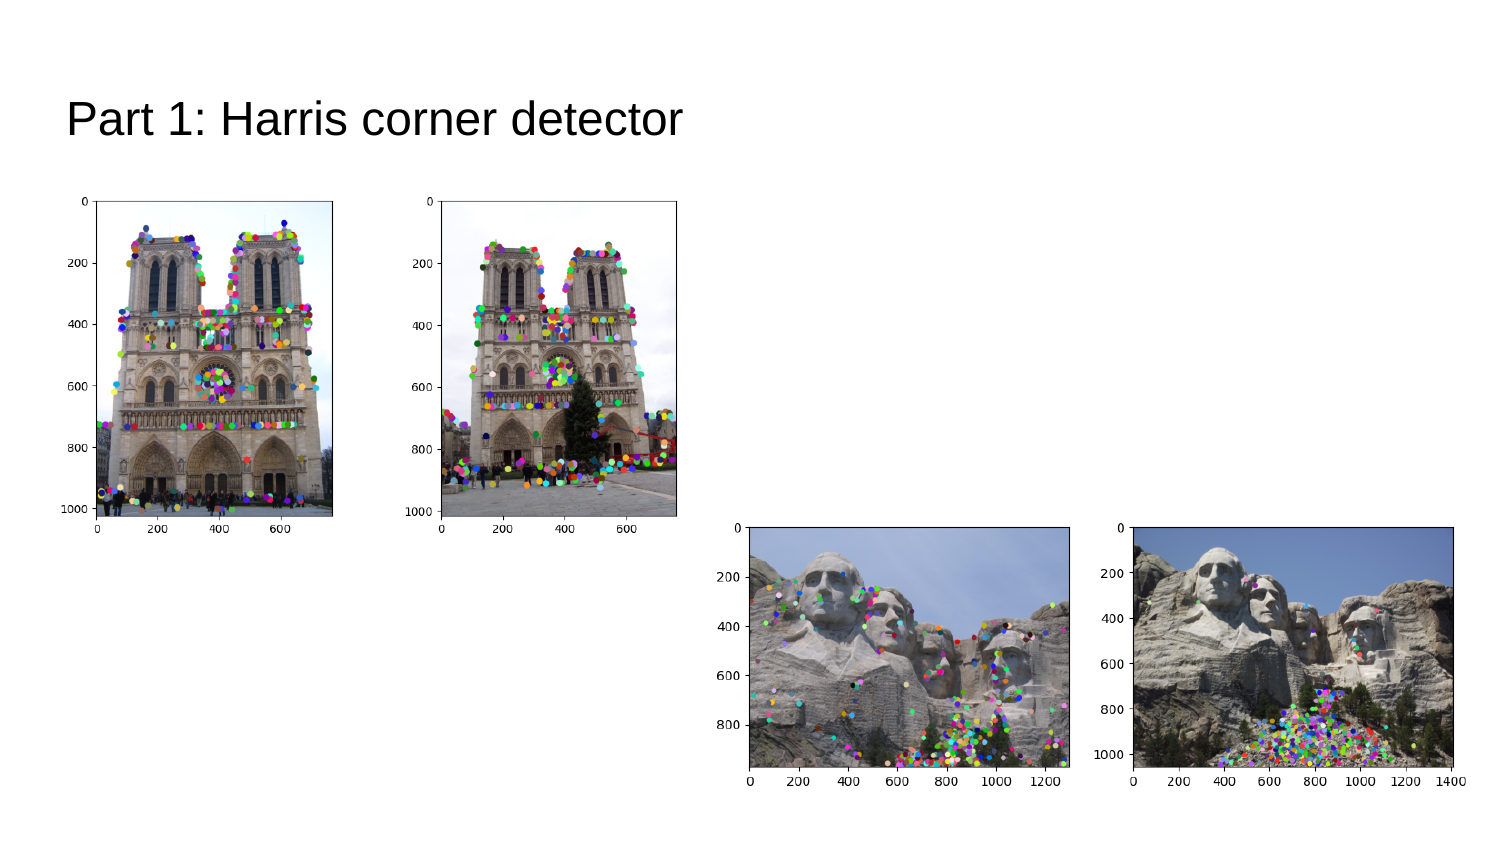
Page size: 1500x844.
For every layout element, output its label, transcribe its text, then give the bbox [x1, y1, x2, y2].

list [insert visualization of Notre Dame interest points from proj2.ipynb here] [50, 188, 708, 750]
picture [50, 188, 684, 543]
picture [706, 512, 1476, 797]
title Part 1: Harris corner detector [50, 72, 1450, 168]
